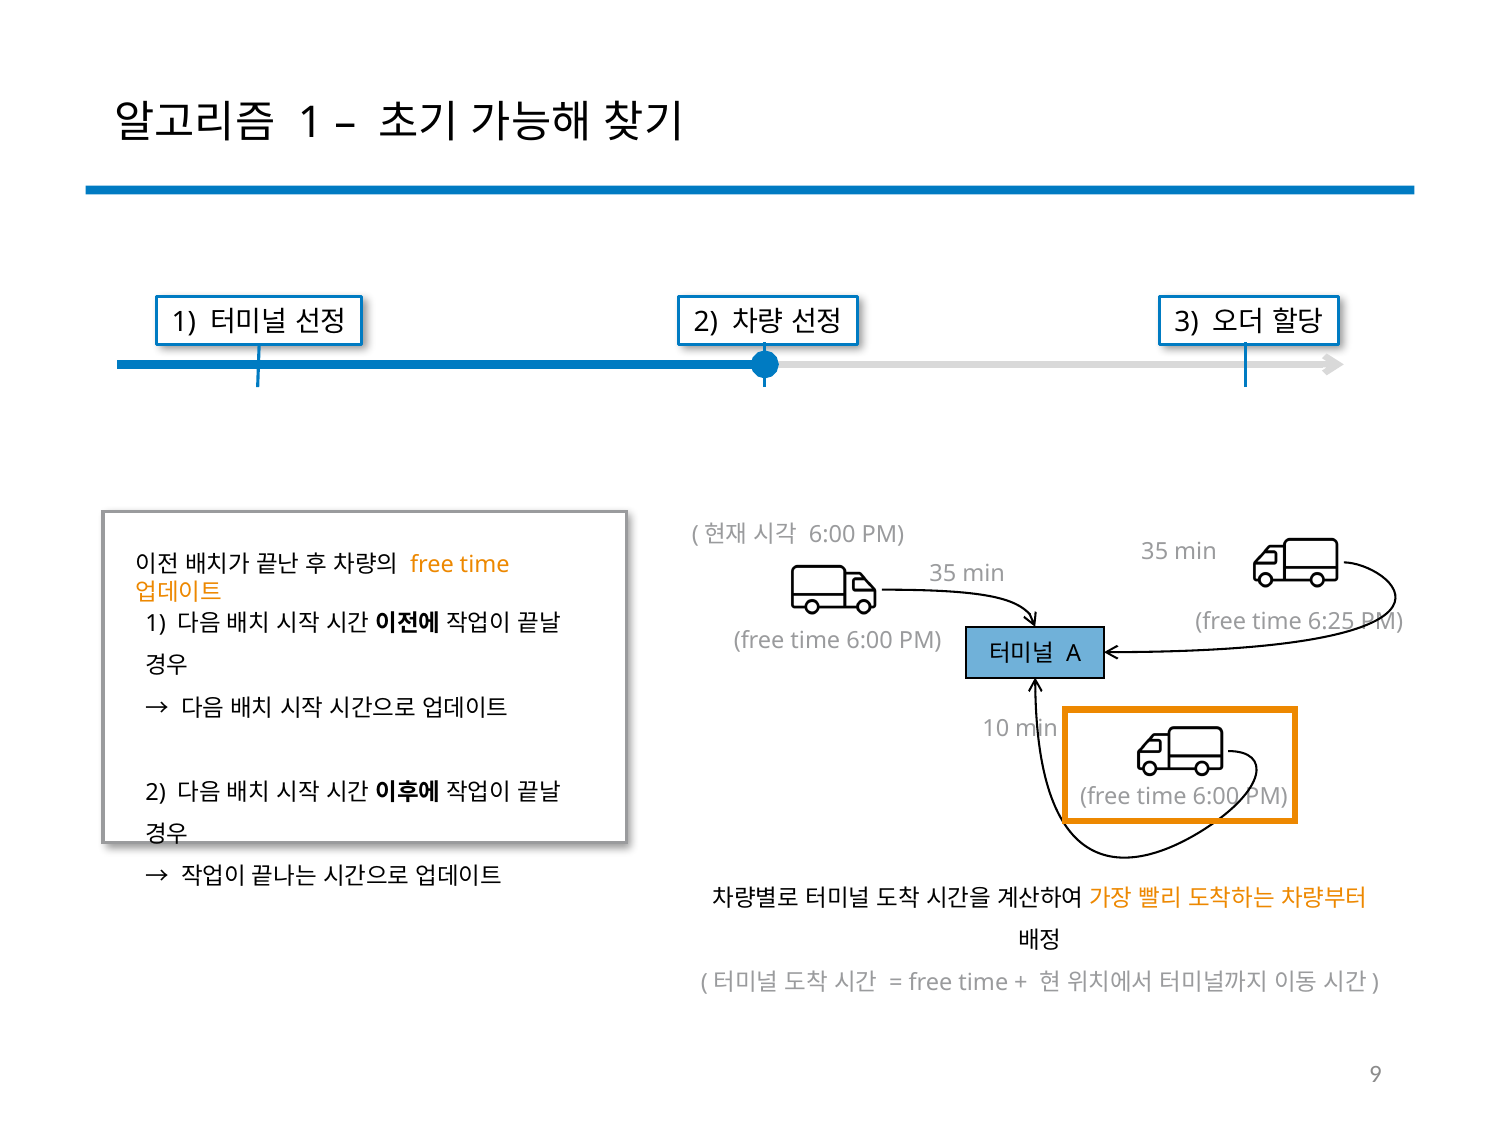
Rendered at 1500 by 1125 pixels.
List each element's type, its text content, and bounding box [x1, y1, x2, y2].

slide_number 9 [1059, 1042, 1397, 1103]
text_box [85, 185, 1415, 195]
text_box [102, 511, 627, 844]
text_box (free time 6:25 PM) [1309, 598, 1419, 642]
text_box 35 min [914, 550, 1020, 589]
picture [1247, 514, 1344, 611]
text_box 2) 차량 선정 [678, 296, 858, 345]
picture [1131, 702, 1229, 800]
text_box 10 min [967, 705, 1035, 749]
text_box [1035, 677, 1132, 752]
text_box (free time 6:25 PM) [1248, 598, 1394, 642]
picture [785, 541, 883, 638]
text_box 1) 터미널 선정 [156, 296, 362, 345]
text_box 알고리즘 1 – 초기 가능해 찾기 [103, 77, 1397, 170]
text_box 이전 배치가 끝난 후 차량의 free time 업데이트 [120, 541, 606, 613]
text_box 35 min [1126, 528, 1232, 562]
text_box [1104, 562, 1248, 653]
text_box [1064, 709, 1296, 822]
text_box 3) 오더 할당 [1159, 296, 1339, 345]
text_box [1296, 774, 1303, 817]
text_box (free time 6:00 PM) [718, 618, 957, 661]
text_box (현재 시각 6:00 PM) [677, 511, 920, 555]
text_box 터미널 A [965, 626, 1105, 679]
text_box 1) 다음 배치 시작 시간 이전에 작업이 끝날 경우 → 다음 배치 시작 시간으로 업데이트 2) 다음 배치 시작 시간 이후에 작업이 끝날 경우 → 작업이 끝나는 시간으로 업데이트 [130, 586, 612, 897]
text_box 차량별로 터미널 도착 시간을 계산하여 가장 빨리 도착하는 차량부터 배정 (터미널 도착 시간 = free time + 현 위치에서 터미널까지 이동 시간) [682, 861, 1397, 1003]
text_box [881, 589, 1036, 627]
